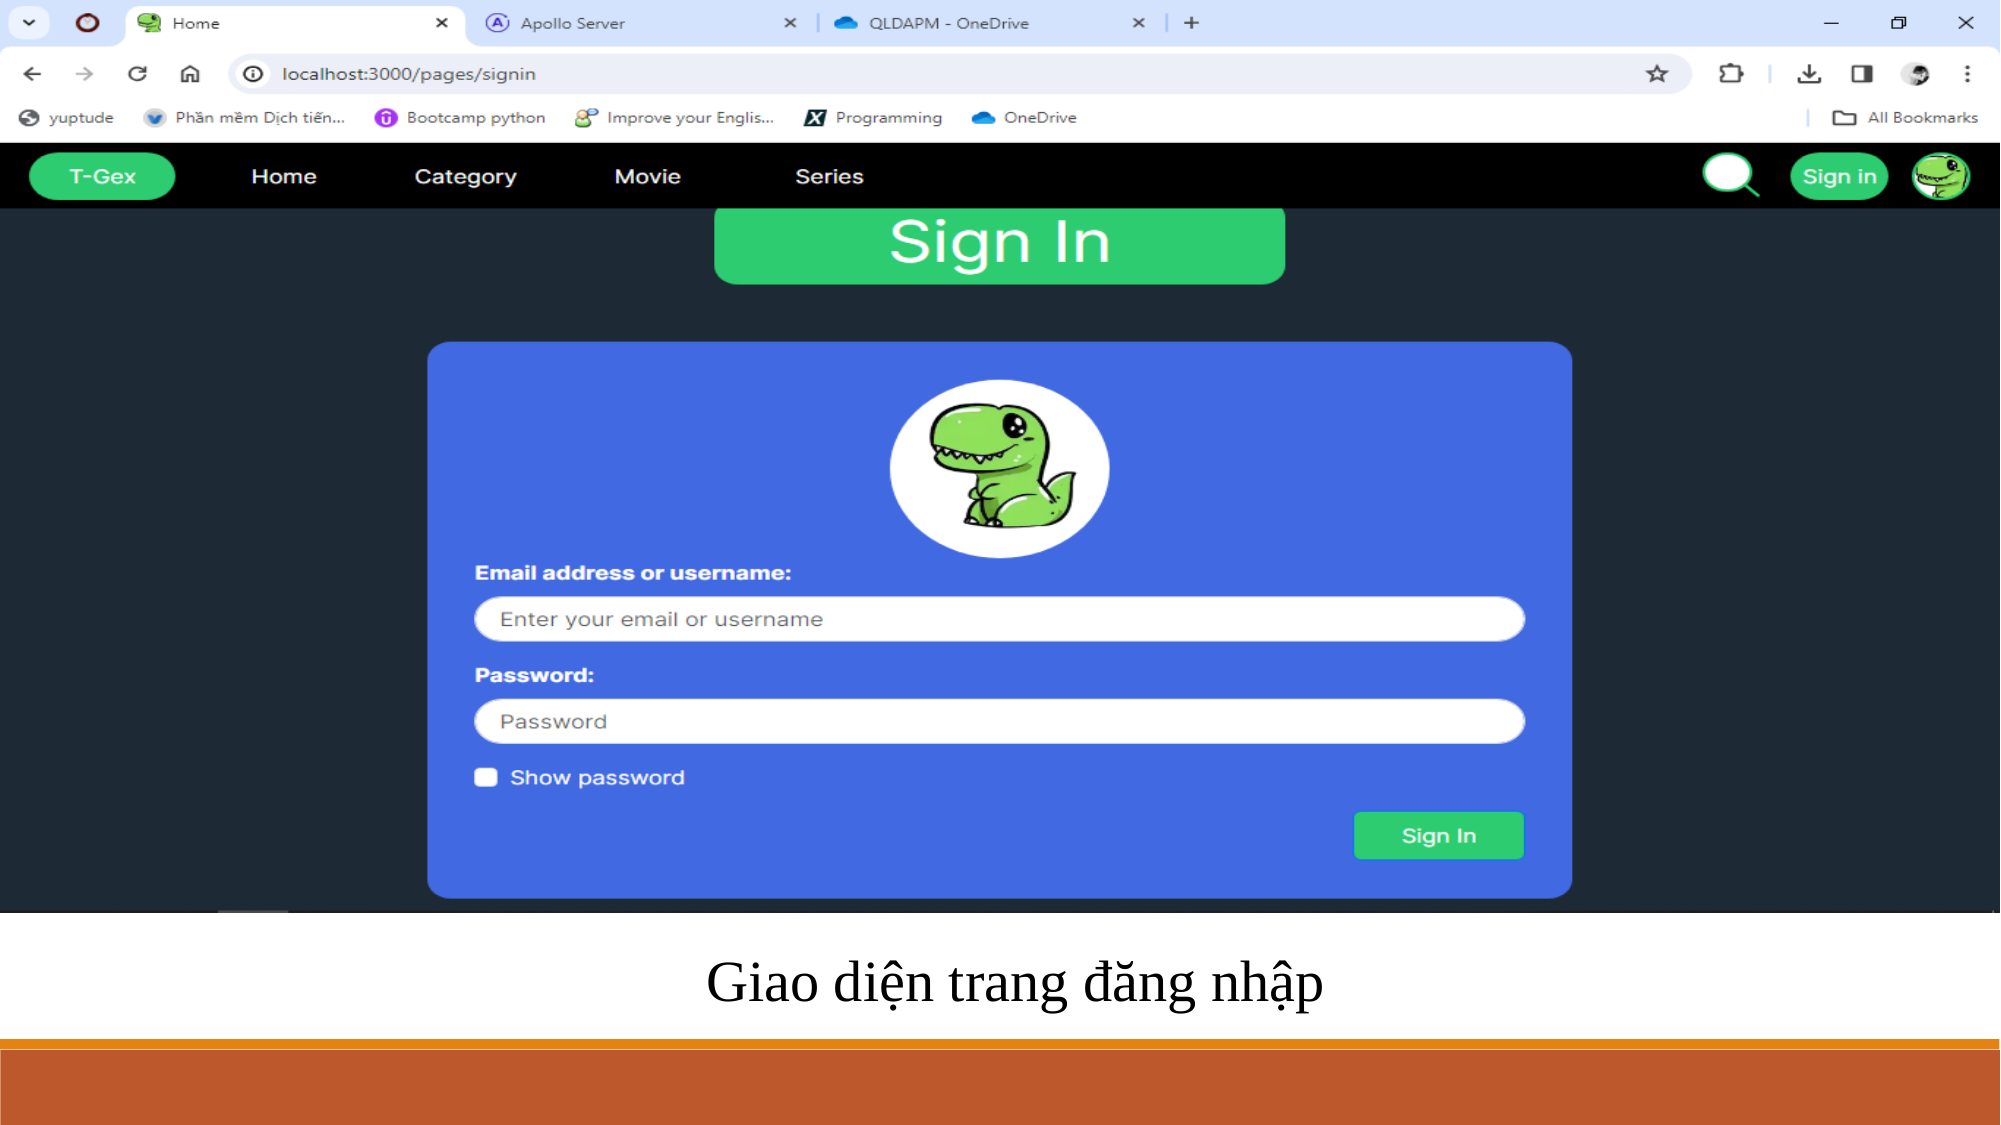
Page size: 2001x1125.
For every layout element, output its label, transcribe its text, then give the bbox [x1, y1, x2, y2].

text_box Giao diện trang đăng nhập [628, 936, 1403, 1021]
picture [0, 0, 2000, 914]
